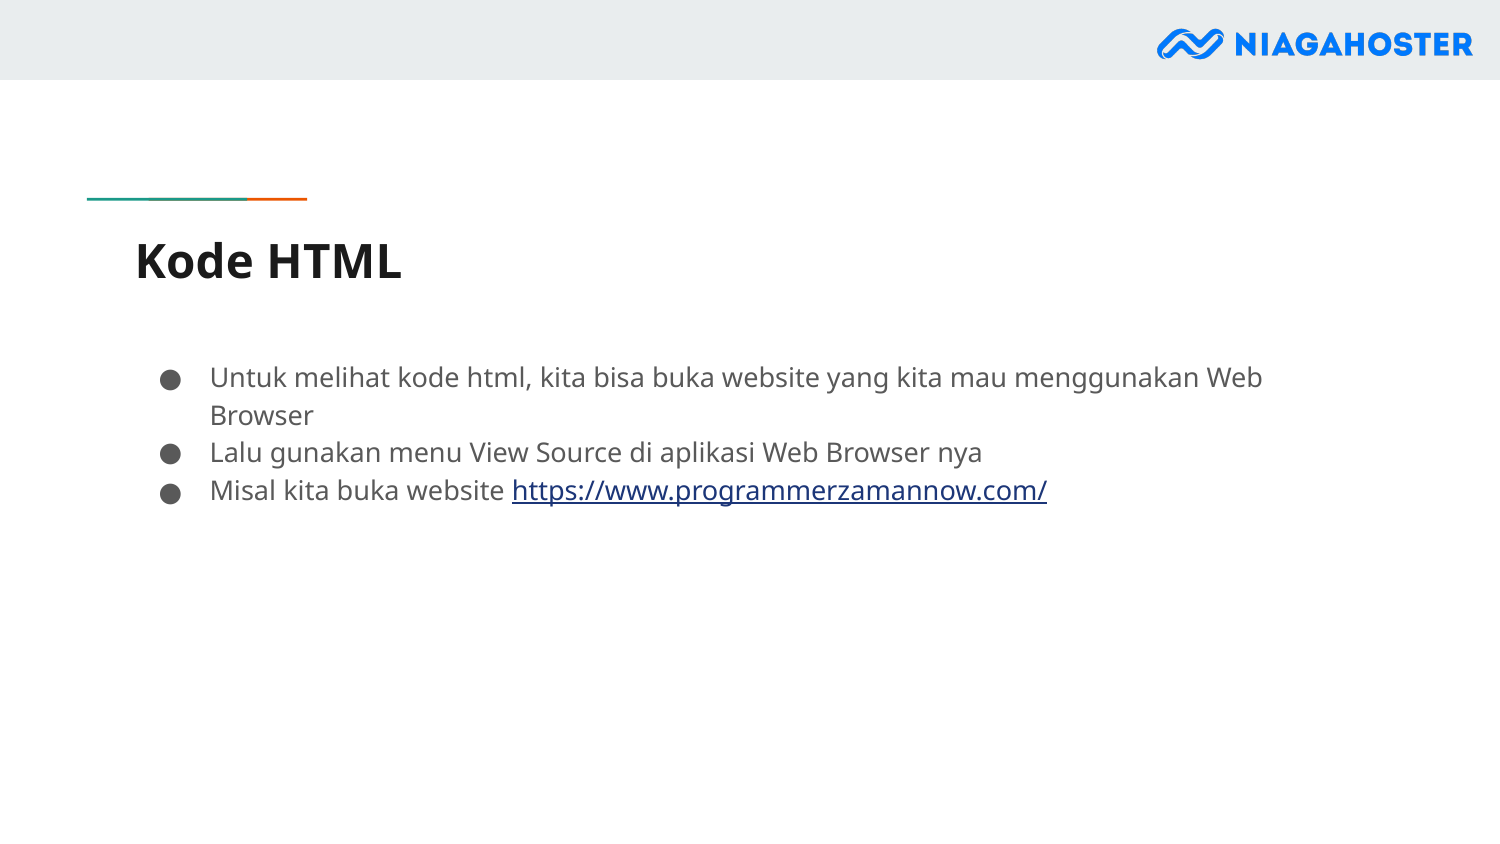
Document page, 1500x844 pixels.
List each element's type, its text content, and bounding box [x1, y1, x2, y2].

picture [1130, 0, 1500, 89]
list Untuk melihat kode html, kita bisa buka website yang kita mau menggunakan Web Browser Lalu gunakan menu View Source di aplikasi Web Browser nya Misal kita buka website https://www.programmerzamannow.com/ [119, 341, 1381, 712]
title Kode HTML [119, 216, 1381, 305]
